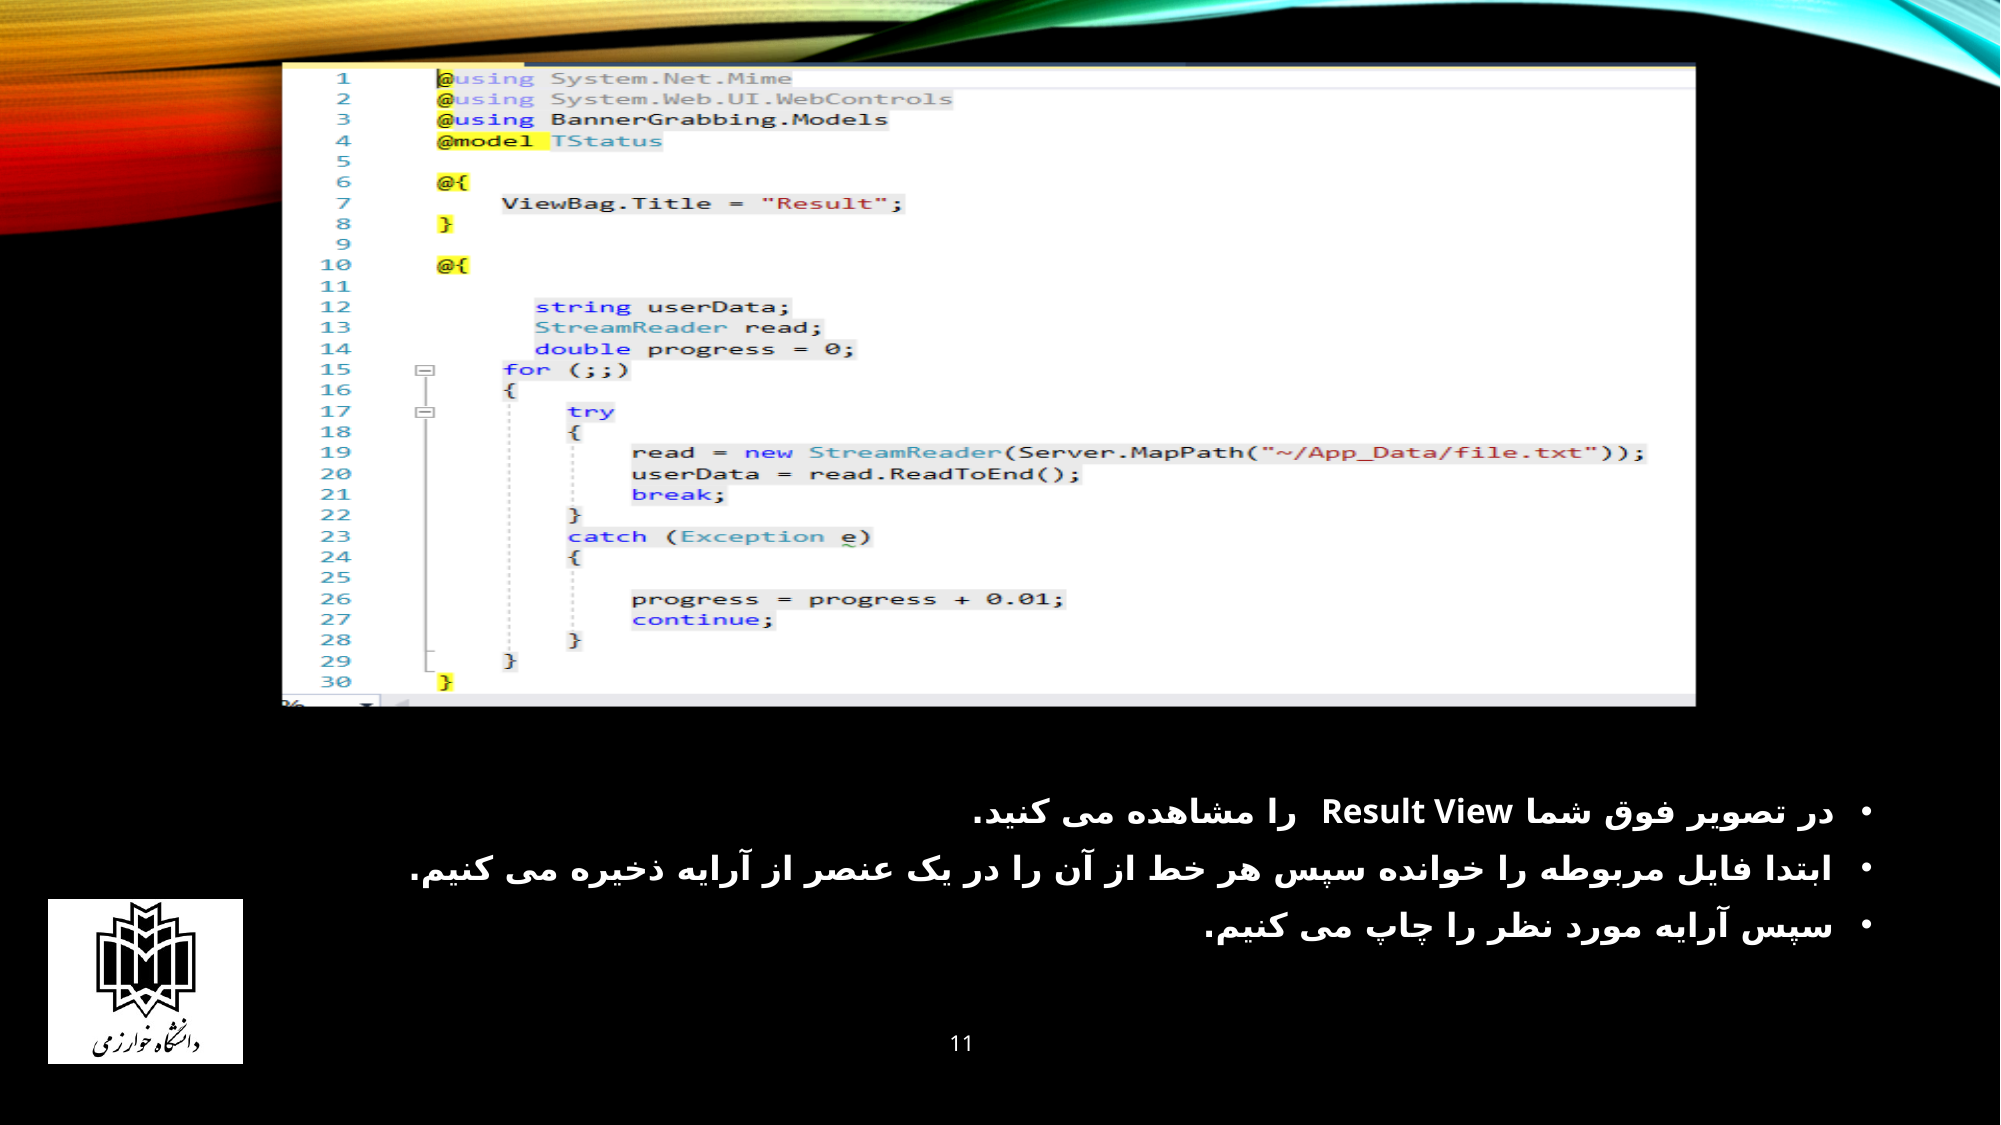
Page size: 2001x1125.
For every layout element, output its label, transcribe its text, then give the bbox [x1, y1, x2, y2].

picture [0, 0, 2000, 752]
slide_number 11 [539, 1014, 990, 1075]
list در تصویر فوق شما Result View را مشاهده می کنید. ابتدا فایل مربوطه را خوانده سپس هر خط از آن را در یک عنصر از آرایه ذخیره می کنیم. سپس آرایه مورد نظر را چاپ می کنیم. [112, 787, 1888, 1058]
picture [48, 898, 243, 1064]
